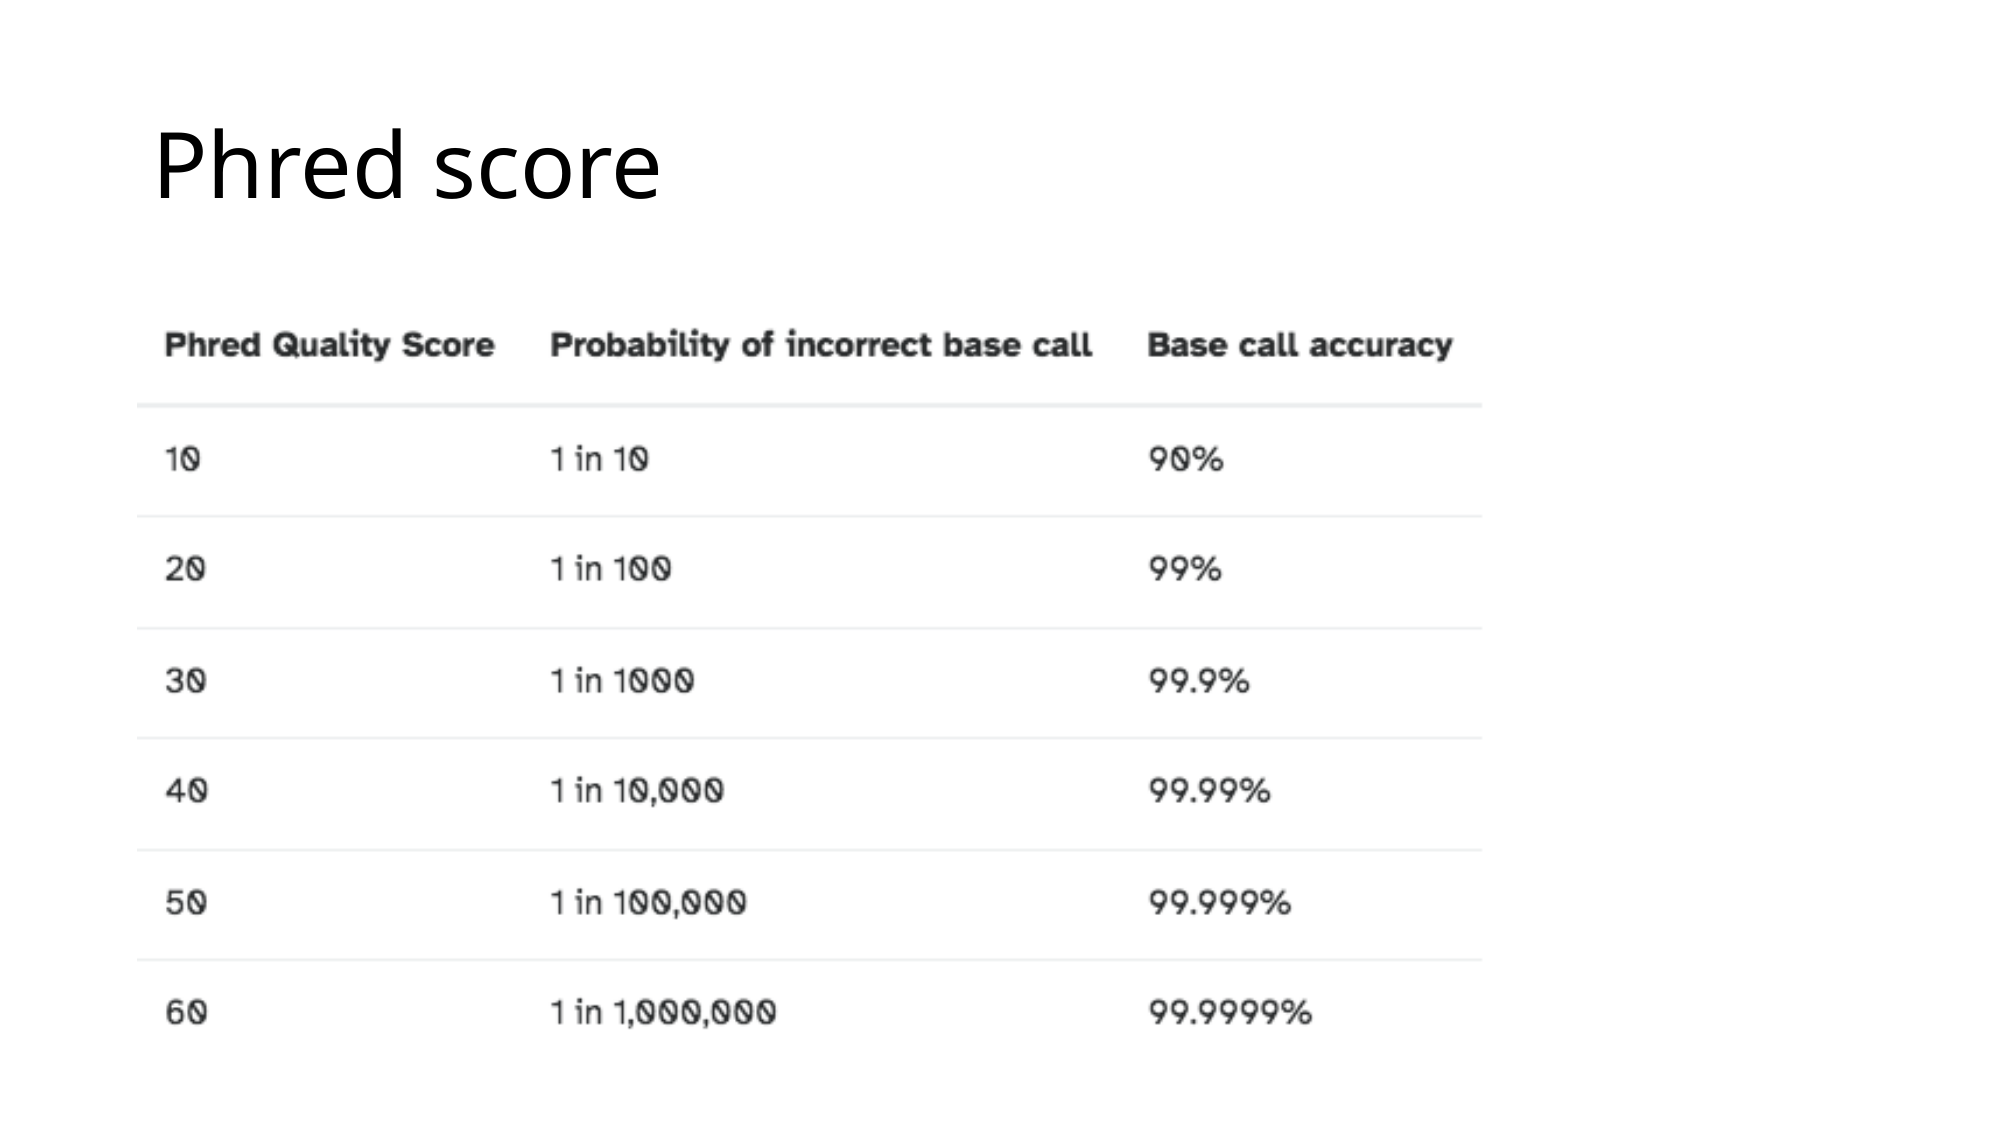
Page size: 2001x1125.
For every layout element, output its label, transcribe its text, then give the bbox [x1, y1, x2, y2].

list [137, 294, 1485, 1083]
title Phred score [137, 59, 1863, 278]
